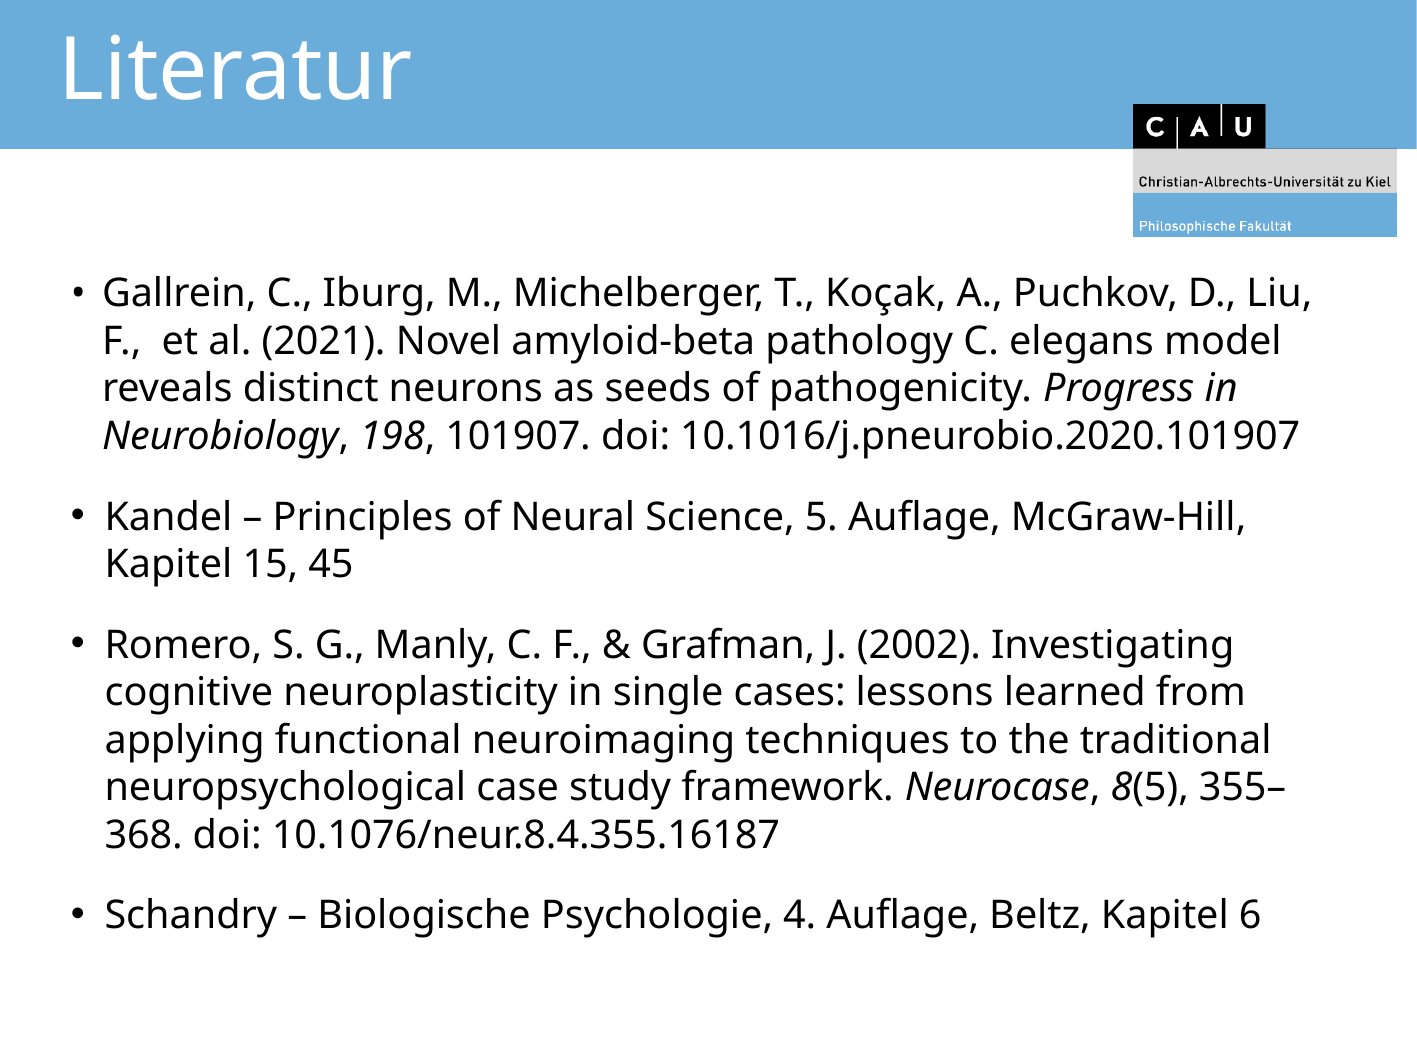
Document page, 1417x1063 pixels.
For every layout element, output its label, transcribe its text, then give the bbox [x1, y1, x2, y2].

list Gallrein, C., Iburg, M., Michelberger, T., Koçak, A., Puchkov, D., Liu, F., et al. (2021). Novel amyloid-beta pathology C. elegans model reveals distinct neurons as seeds of pathogenicity. Progress in Neurobiology, 198, 101907. doi: 10.1016/j.pneurobio.2020.101907 Kandel – Principles of Neural Science, 5. Auflage, McGraw-Hill, Kapitel 15, 45 Romero, S. G., Manly, C. F., & Grafman, J. (2002). Investigating cognitive neuroplasticity in single cases: lessons learned from applying functional neuroimaging techniques to the traditional neuropsychological case study framework. Neurocase, 8(5), 355–368. doi: 10.1076/neur.8.4.355.16187 Schandry – Biologische Psychologie, 4. Auflage, Beltz, Kapitel 6 [70, 266, 1347, 983]
title Literatur [0, 0, 1180, 133]
picture [1133, 104, 1397, 237]
